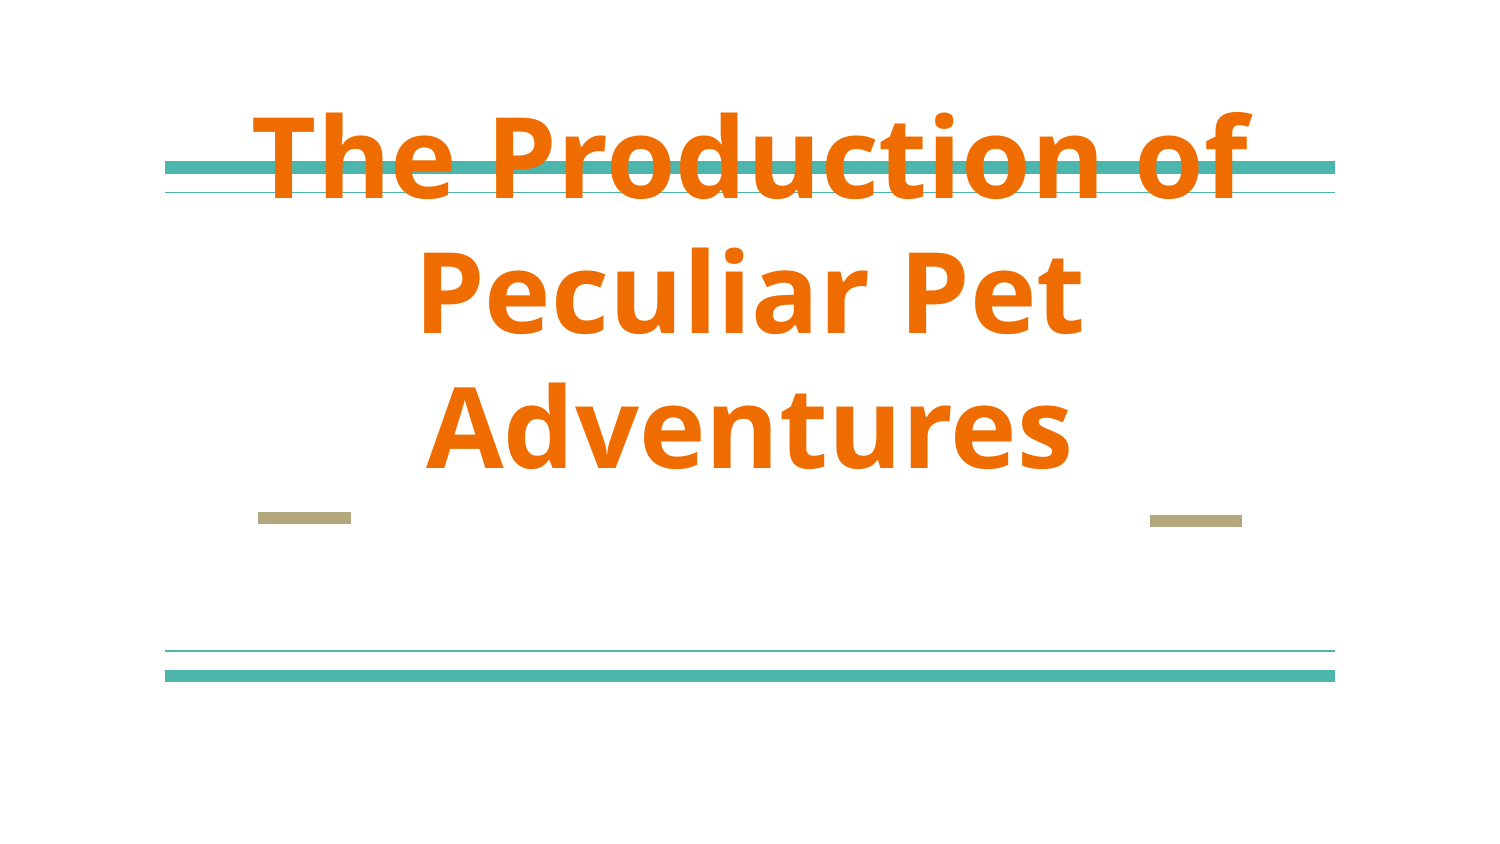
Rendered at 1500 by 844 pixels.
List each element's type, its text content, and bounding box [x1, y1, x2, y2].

title The Production of Peculiar Pet Adventures [164, 338, 1336, 506]
